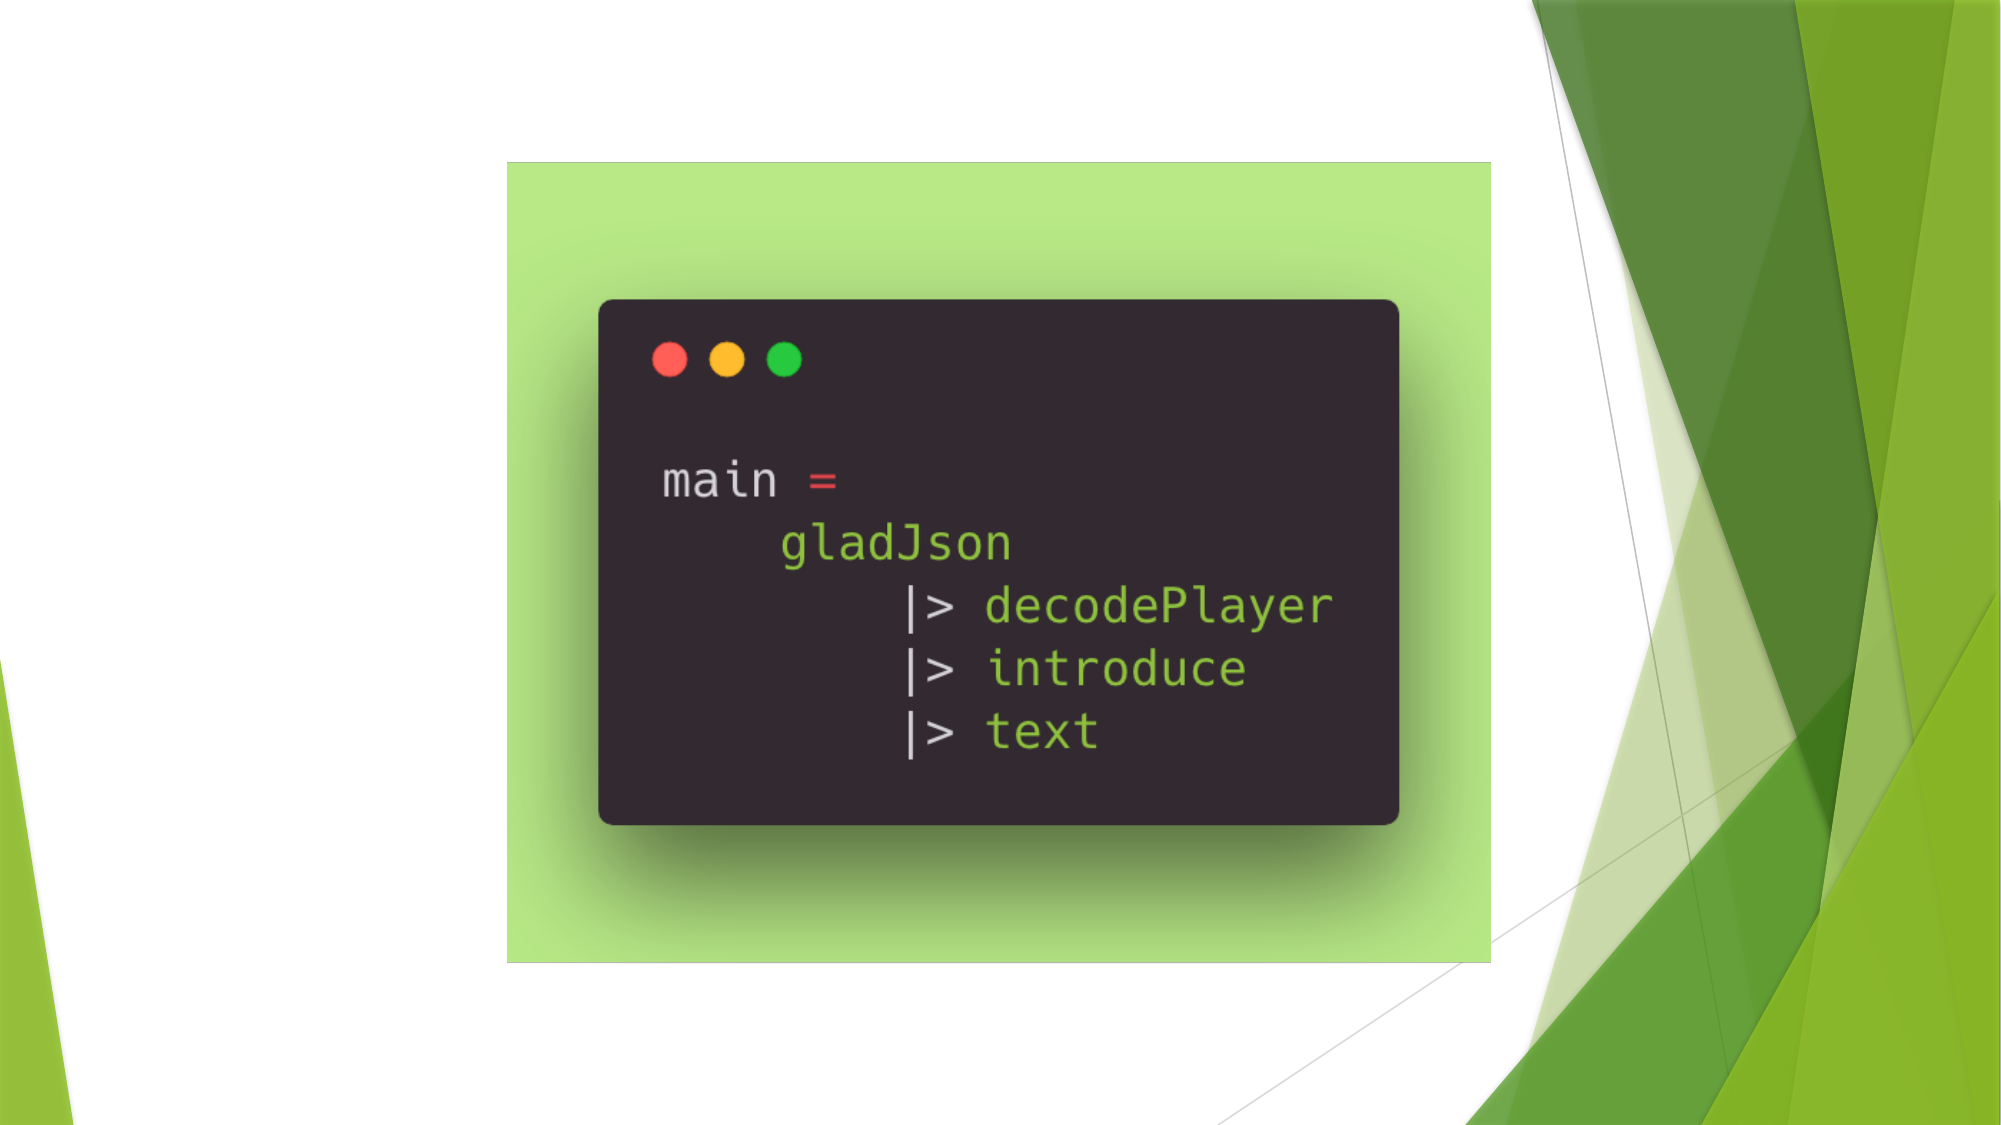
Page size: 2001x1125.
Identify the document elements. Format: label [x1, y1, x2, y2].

picture [507, 160, 1491, 965]
